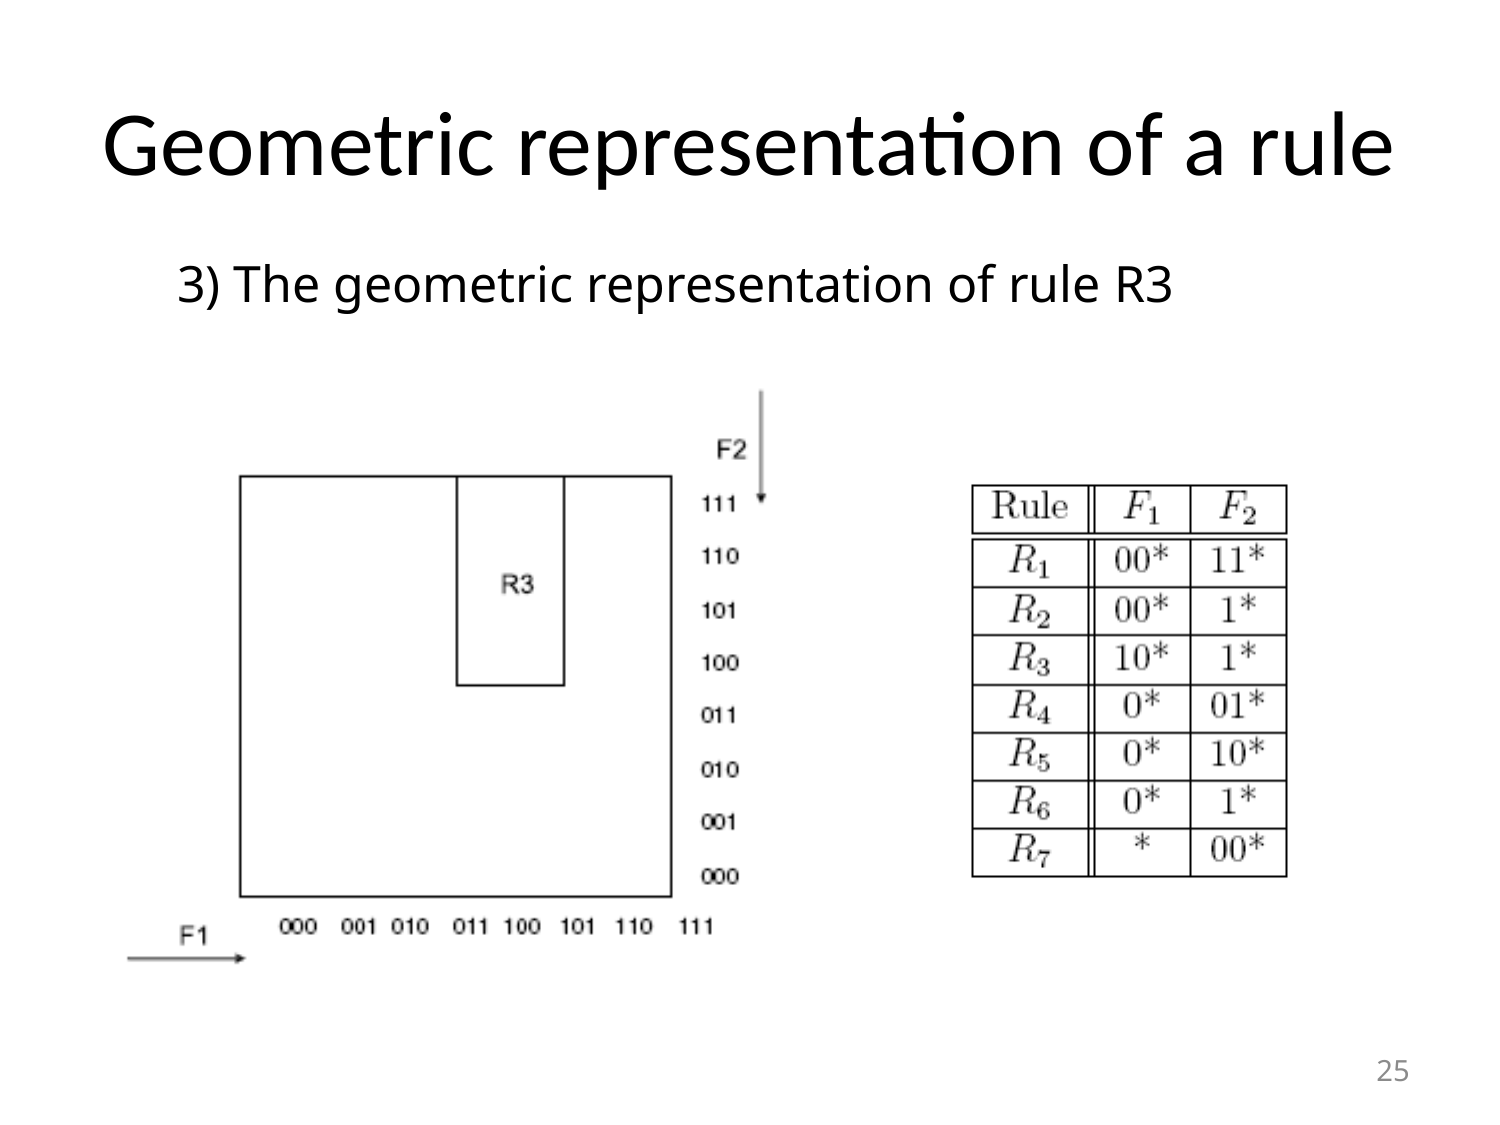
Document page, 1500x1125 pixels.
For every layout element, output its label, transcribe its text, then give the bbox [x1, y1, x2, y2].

picture [87, 385, 801, 976]
slide_number 25 [1074, 1042, 1425, 1103]
picture [962, 477, 1294, 884]
text_box 3) The geometric representation of rule R3 [162, 244, 1263, 320]
title Geometric representation of a rule [75, 45, 1425, 233]
